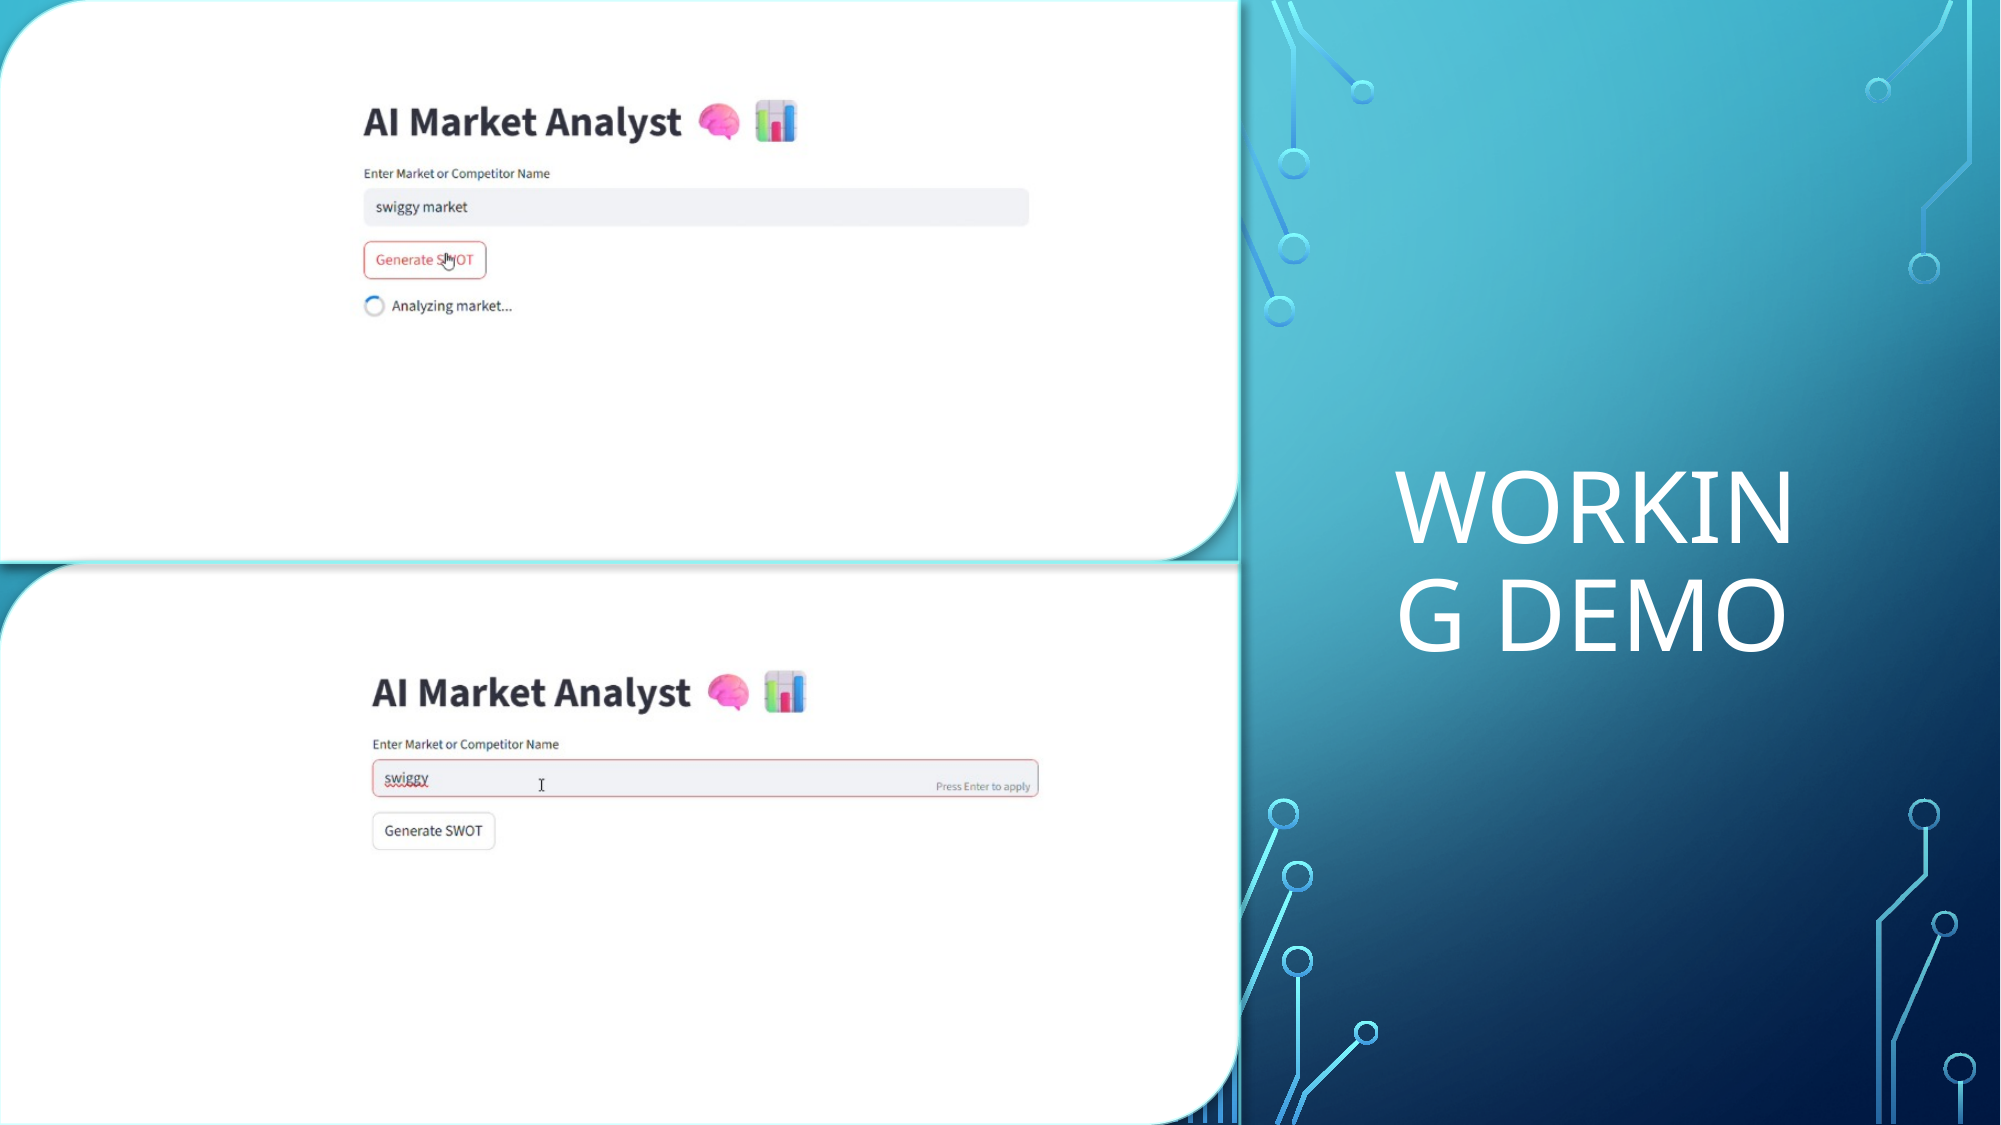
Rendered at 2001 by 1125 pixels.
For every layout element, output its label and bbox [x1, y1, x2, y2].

text_box [1381, 0, 2000, 1125]
picture [0, 0, 1239, 561]
text_box [1863, 0, 1976, 1124]
text_box [1241, 0, 1381, 1125]
picture [0, 563, 1239, 1125]
